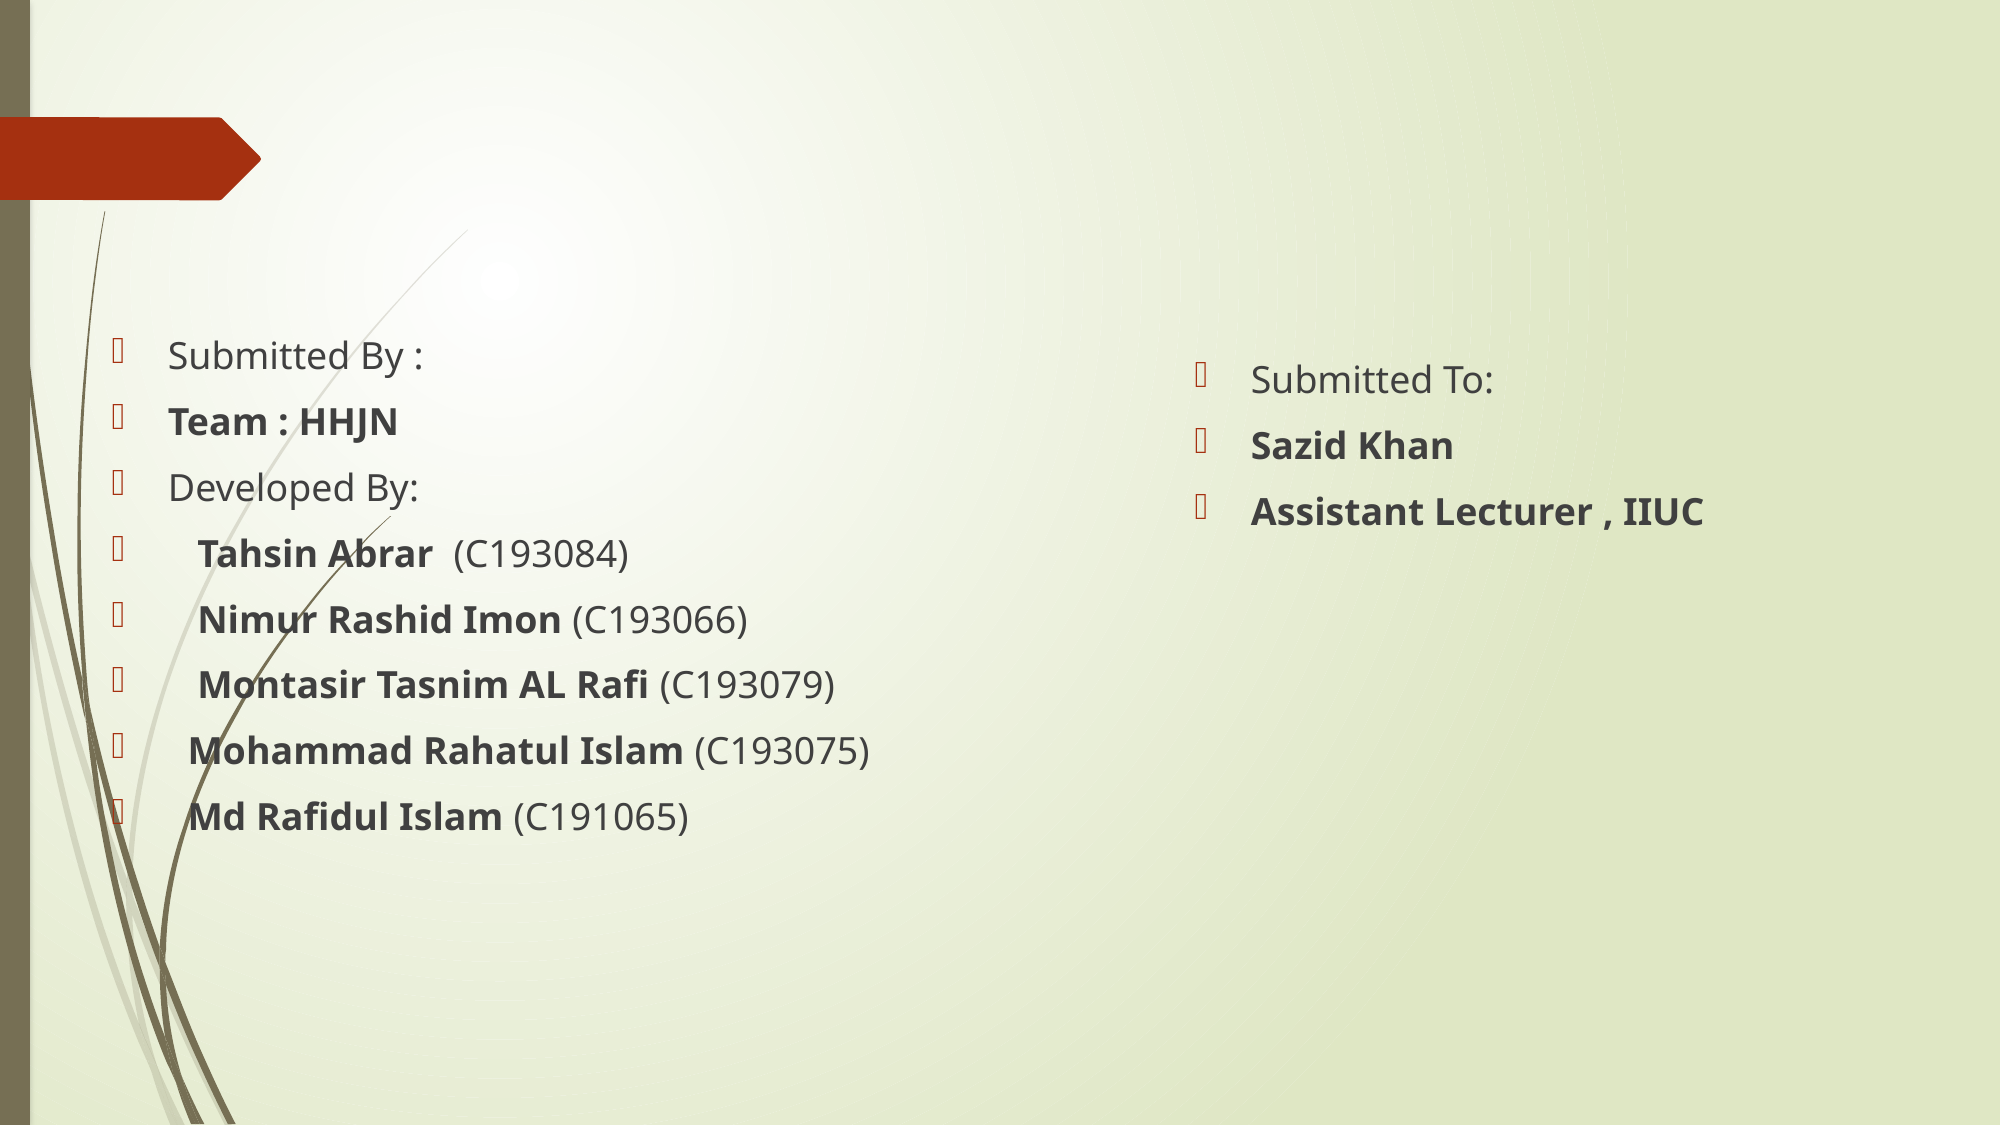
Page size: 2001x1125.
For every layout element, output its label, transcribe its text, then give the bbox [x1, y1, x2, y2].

list Submitted To: Sazid Khan Assistant Lecturer , IIUC [1179, 348, 1888, 969]
title [425, 102, 1888, 313]
list Submitted By : Team : HHJN Developed By: Tahsin Abrar (C193084) Nimur Rashid Imon (C193066) Montasir Tasnim AL Rafi (C193079) Mohammad Rahatul Islam (C193075) Md Rafidul Islam (C191065) [96, 324, 1133, 945]
